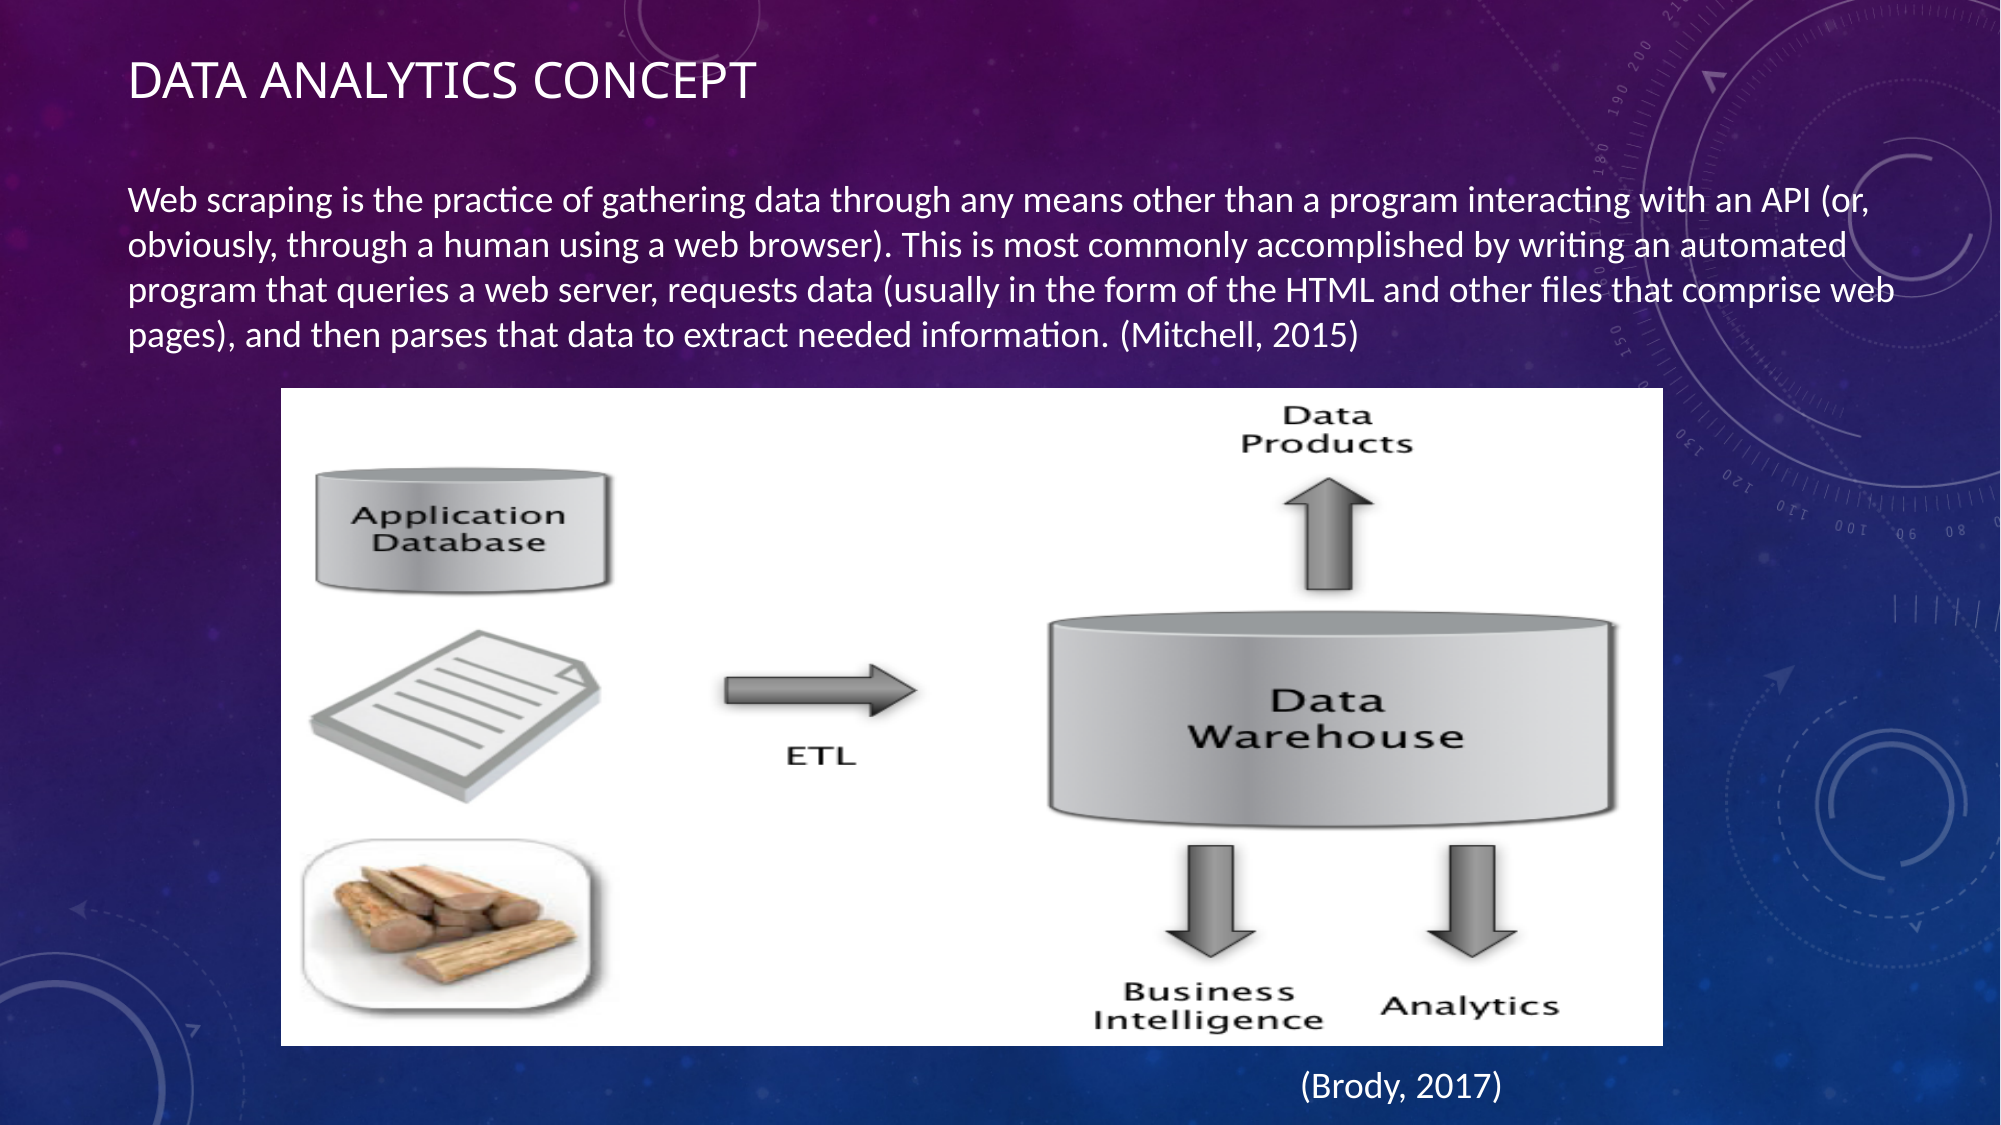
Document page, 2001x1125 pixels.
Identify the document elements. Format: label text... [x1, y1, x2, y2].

text_box (Brody, 2017) [1285, 1053, 1689, 1125]
picture [0, 0, 2001, 1125]
list Web scraping is the practice of gathering data through any means other than a program interacting with an API (or, obviously, through a human using a web browser). This is most commonly accomplished by writing an automated program that queries a web server, requests data (usually in the form of the HTML and other files that comprise web pages), and then parses that data to extract needed information. (Mitchell, 2015) [112, 167, 1930, 389]
title Data Analytics Concept [112, 18, 1775, 140]
